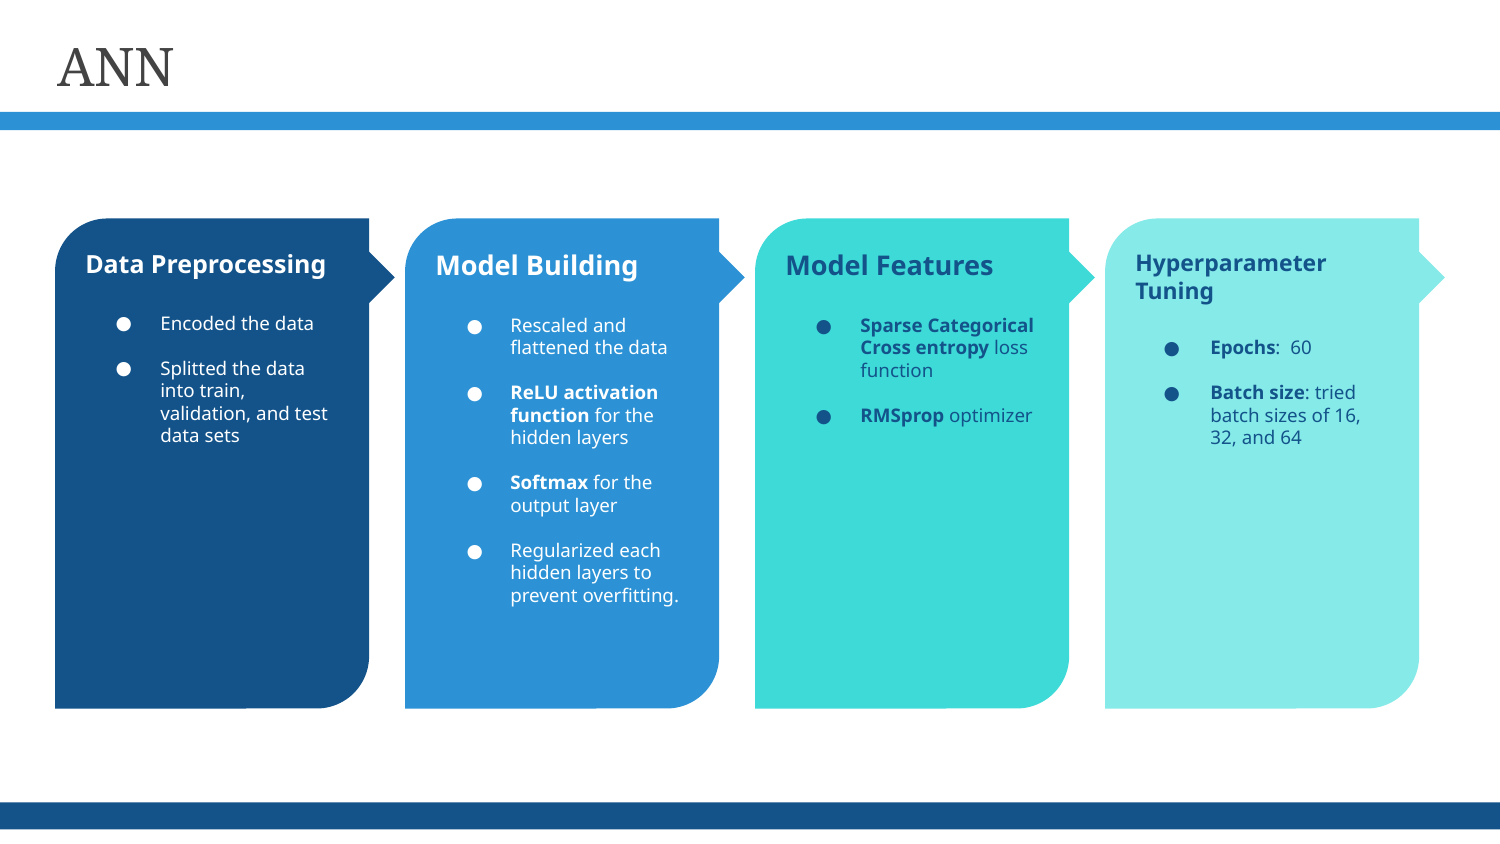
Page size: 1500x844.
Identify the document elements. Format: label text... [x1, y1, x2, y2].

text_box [754, 218, 1095, 709]
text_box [1104, 218, 1445, 709]
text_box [54, 218, 395, 709]
title ANN [42, 18, 1440, 112]
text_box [404, 218, 745, 709]
